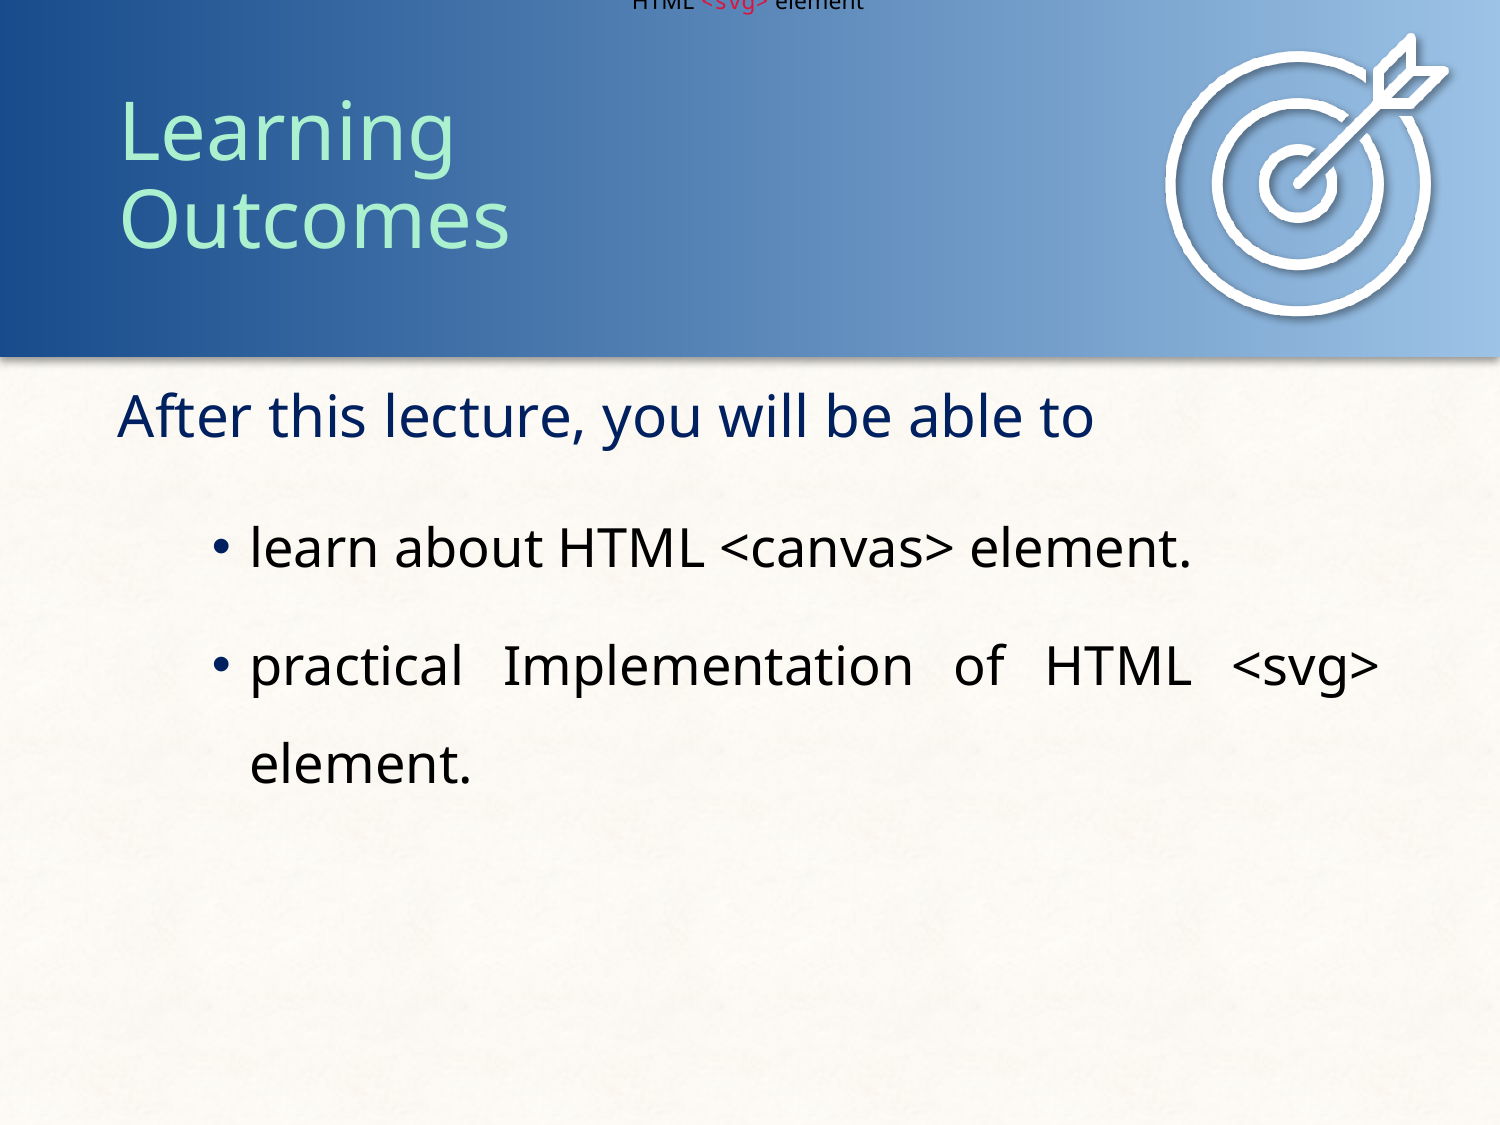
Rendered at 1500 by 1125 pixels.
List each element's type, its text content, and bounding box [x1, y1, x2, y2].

list learn about HTML <canvas> element. practical Implementation of HTML <svg> element. [196, 473, 1397, 1100]
picture [1131, 6, 1475, 350]
text_box HTML <svg> element [616, 0, 883, 22]
